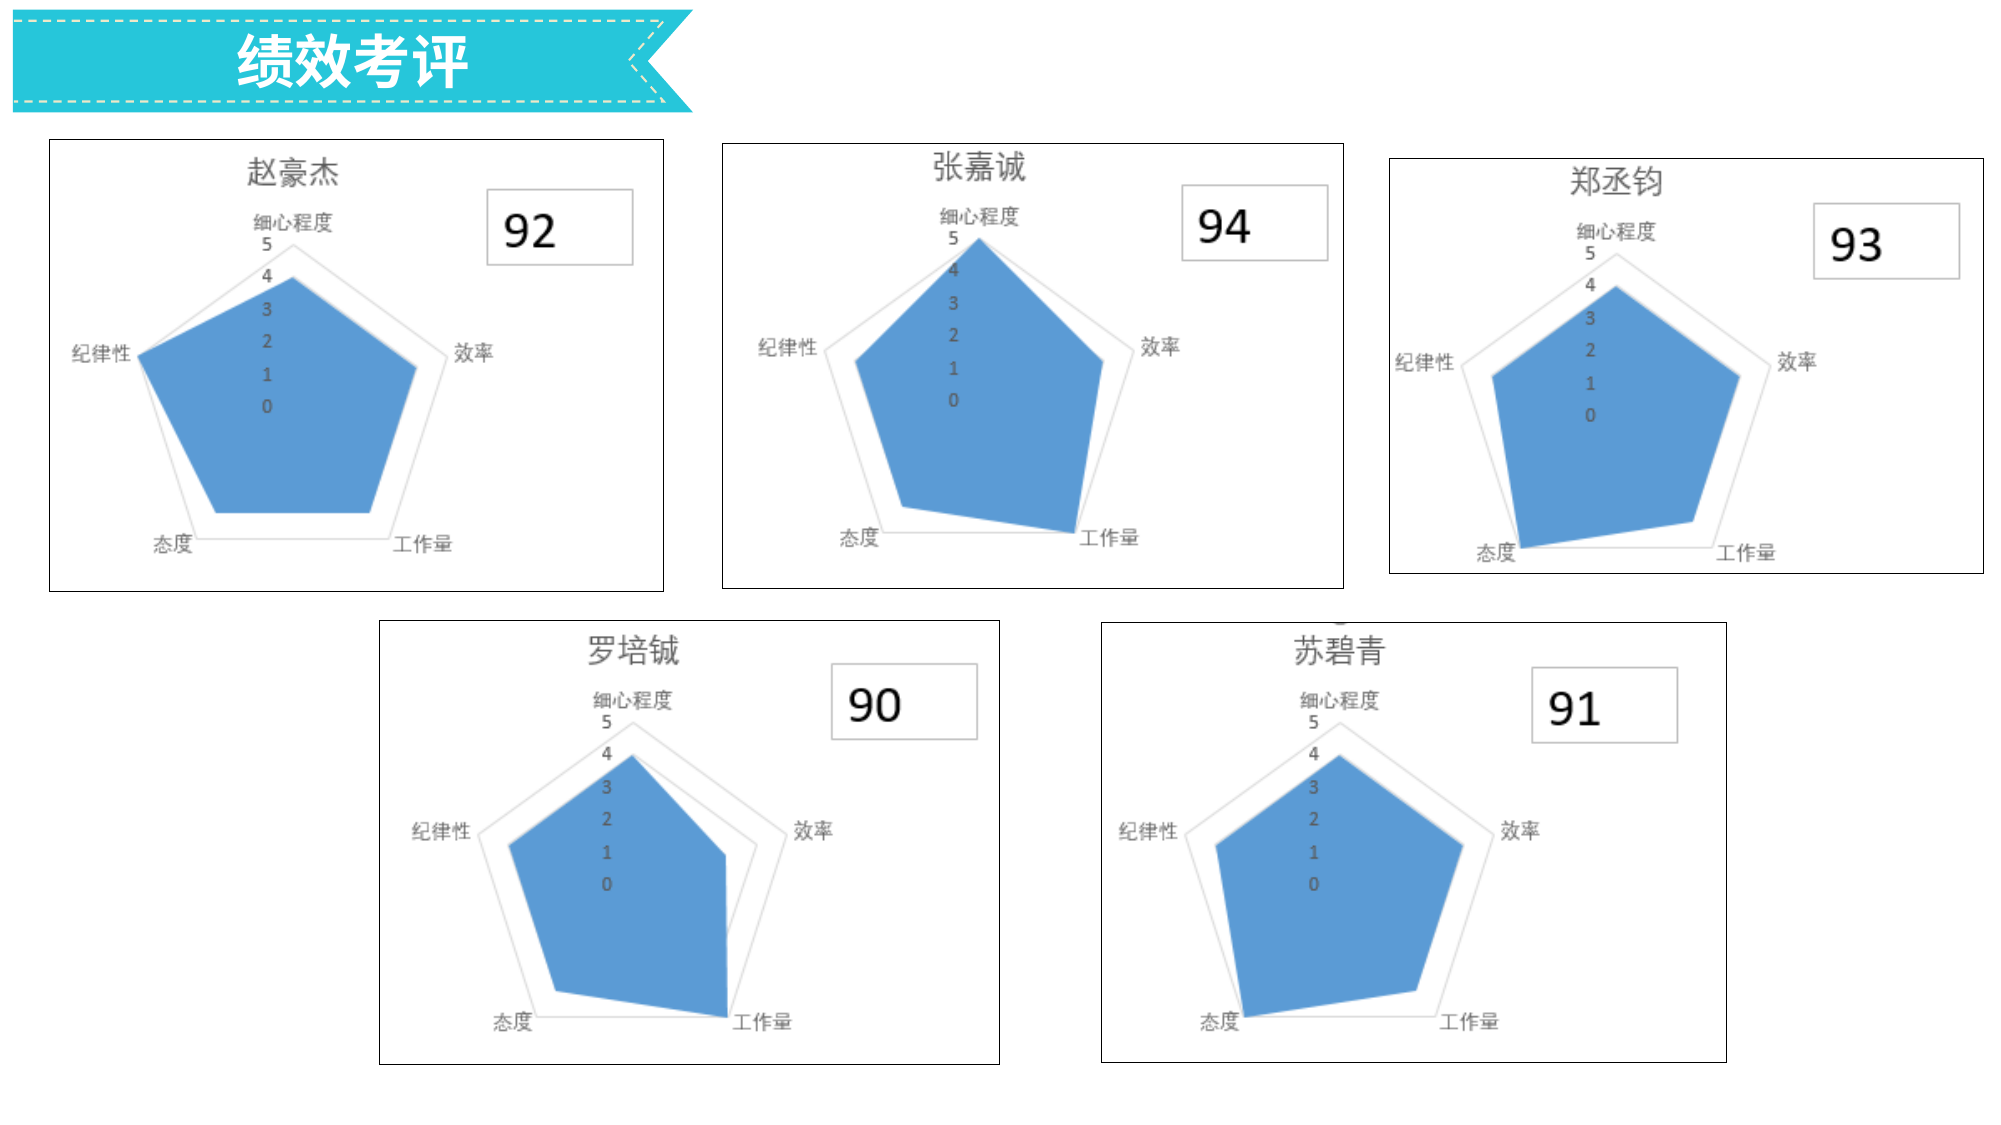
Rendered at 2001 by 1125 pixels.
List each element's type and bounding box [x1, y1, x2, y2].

picture [49, 139, 664, 592]
picture [379, 620, 1001, 1065]
picture [722, 143, 1344, 589]
picture [1389, 158, 1984, 574]
picture [1101, 622, 1727, 1063]
text_box [12, 9, 694, 113]
